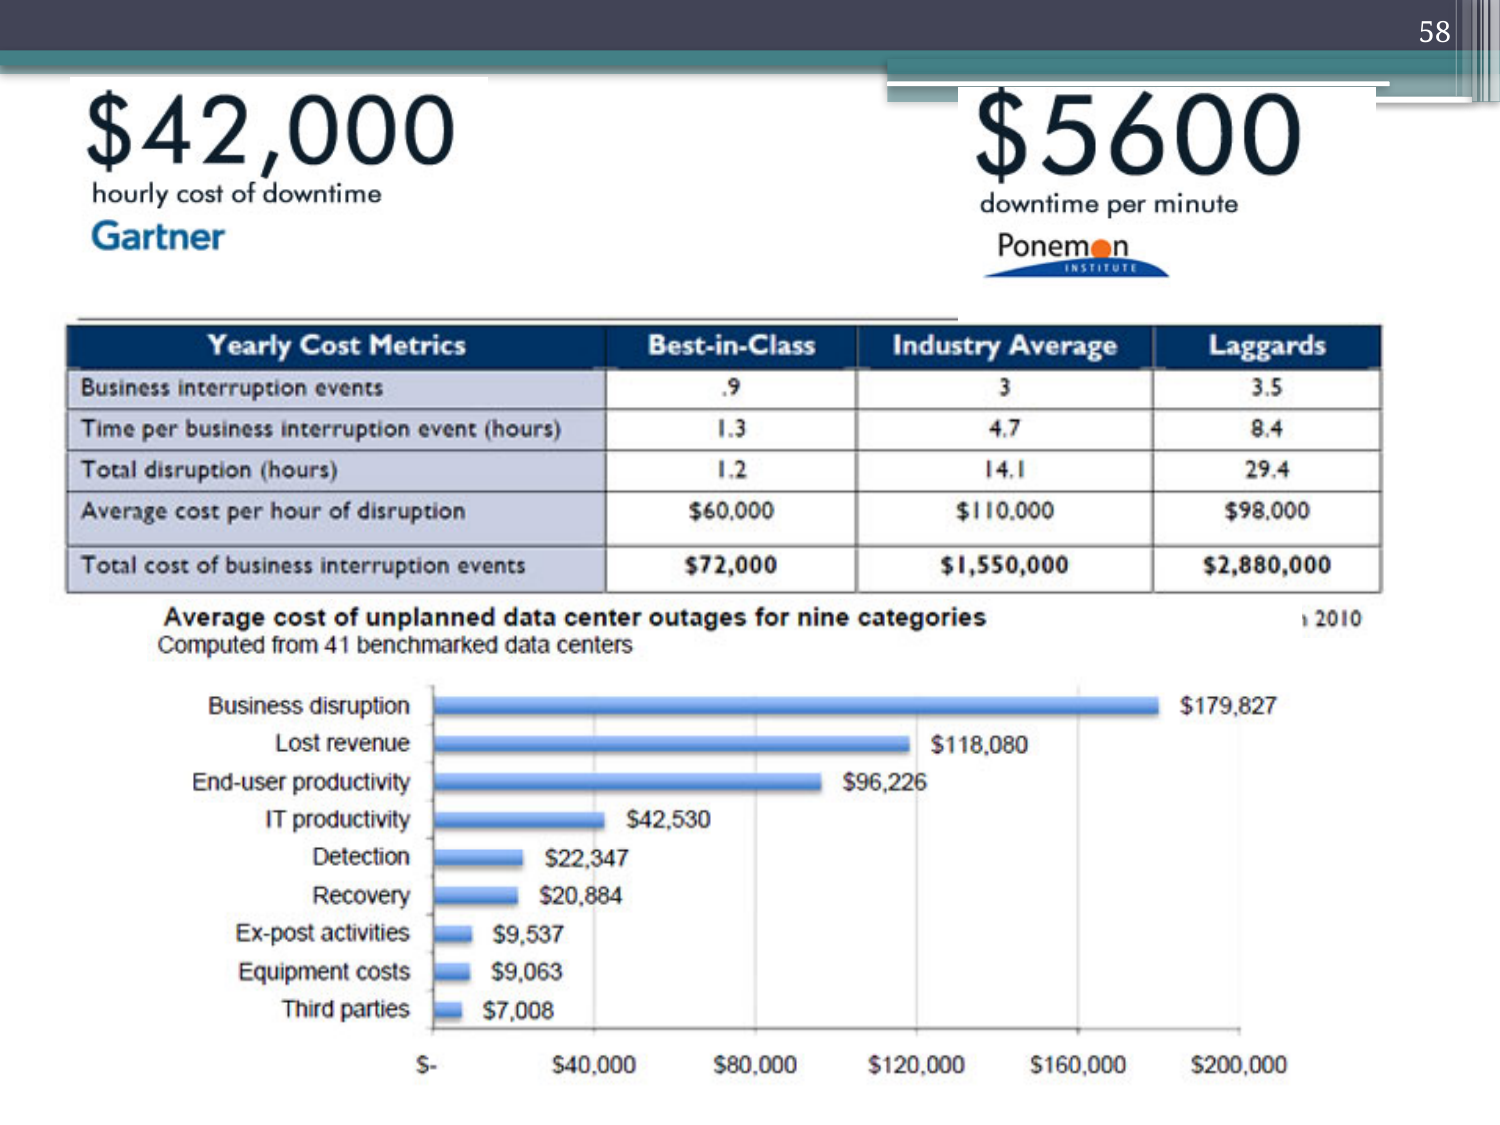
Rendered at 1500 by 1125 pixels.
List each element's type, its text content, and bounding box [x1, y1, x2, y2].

slide_number 58 [1340, 0, 1466, 61]
picture [49, 76, 1400, 1099]
